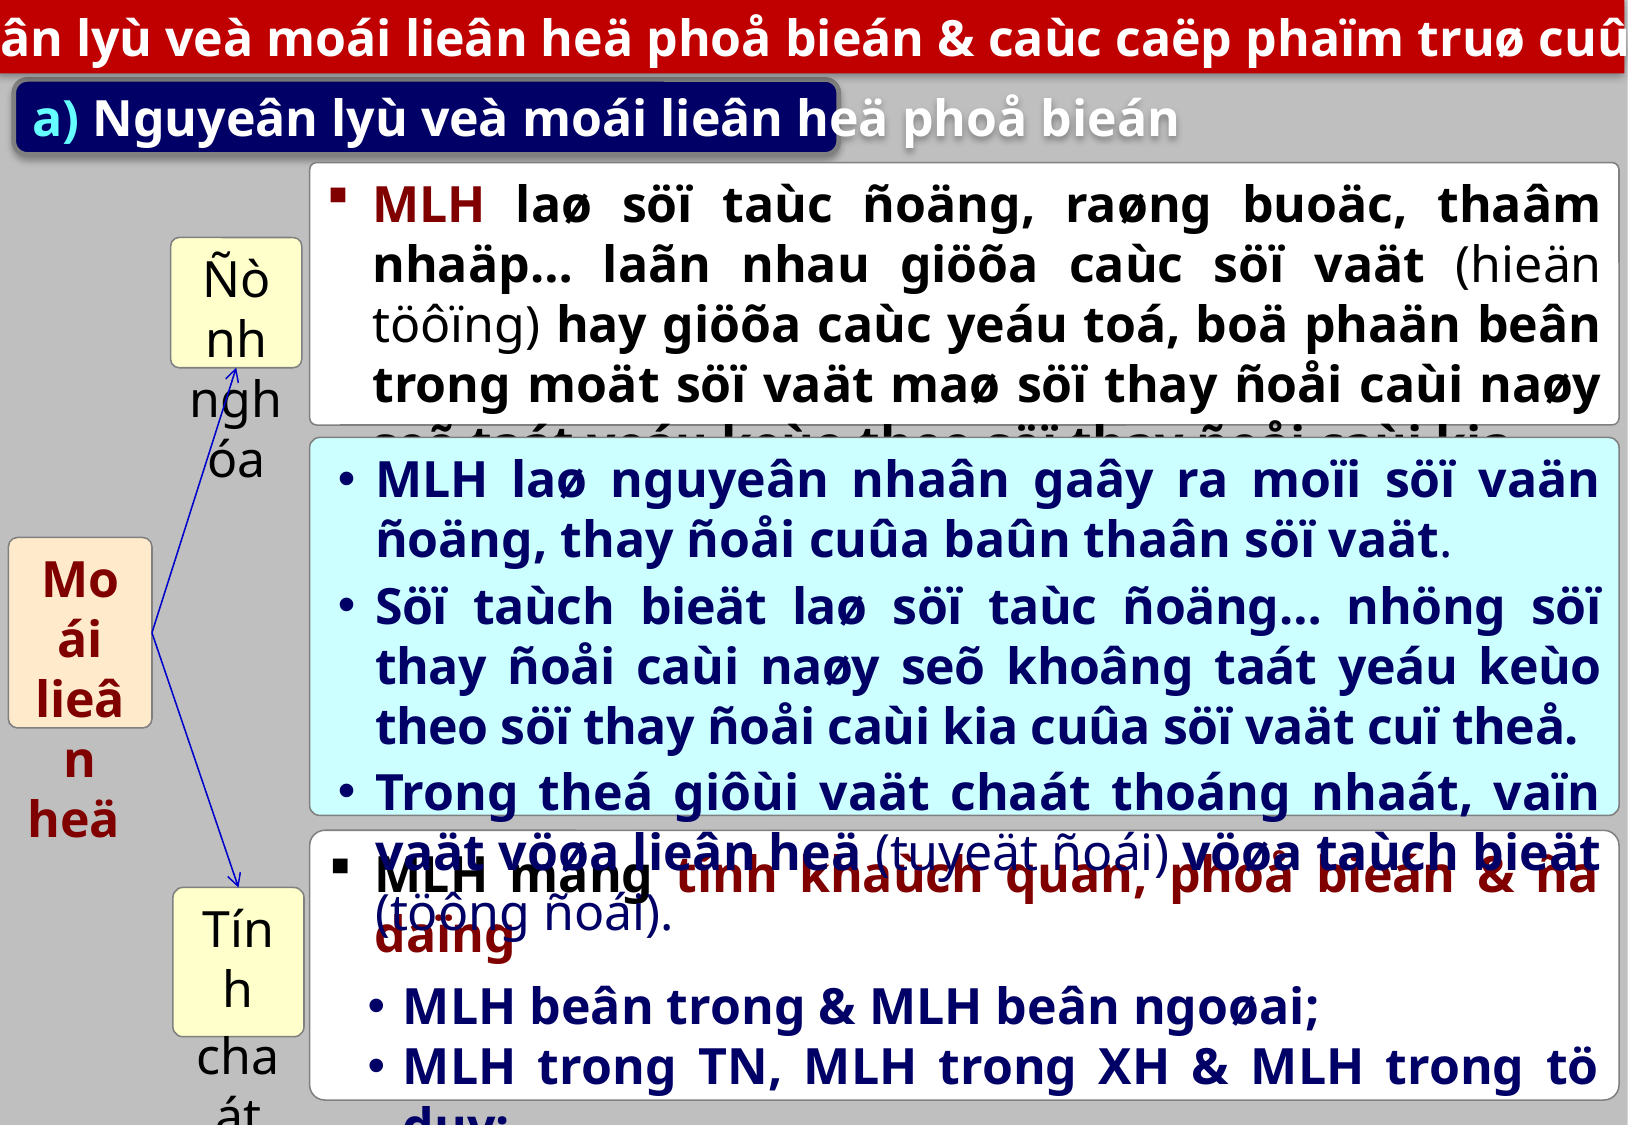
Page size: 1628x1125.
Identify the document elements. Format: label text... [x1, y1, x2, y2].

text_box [151, 367, 237, 632]
text_box Moái lieân heä [8, 537, 146, 728]
text_box Ñònh nghóa [170, 237, 302, 368]
text_box MLH laø söï taùc ñoäng, raøng buoäc, thaâm nhaäp… laãn nhau giöõa caùc söï vaät (hieän töôïng) hay giöõa caùc yeáu toá, boä phaän beân trong moät söï vaät maø söï thay ñoåi caùi naøy seõ taát yeáu keùo theo söï thay ñoåi caùi kia. [309, 162, 1620, 426]
text_box MLH laø nguyeân nhaân gaây ra moïi söï vaän ñoäng, thay ñoåi cuûa baûn thaân söï vaät. Söï taùch bieät laø söï taùc ñoäng… nhöng söï thay ñoåi caùi naøy seõ khoâng taát yeáu keùo theo söï thay ñoåi caùi kia cuûa söï vaät cuï theå. Trong theá giôùi vaät chaát thoáng nhaát, vaïn vaät vöøa lieân heä (tuyeät ñoái) vöøa taùch bieät (töông ñoái). [309, 437, 1620, 816]
text_box MLH mang tính khaùch quan, phoå bieán & ña daïng MLH beân trong & MLH beân ngoøai; MLH trong TN, MLH trong XH & MLH trong tö duy; MLH rieâng, MLH chung & MLH phoå bieán. [309, 830, 1620, 1101]
text_box a) Nguyeân lyù veà moái lieân heä phoå bieán [13, 86, 839, 155]
text_box Tính chaát [172, 887, 305, 1037]
text_box 1. Nguyeân lyù veà moái lieân heä phoå bieán & caùc caëp phaïm truø cuûa PBCDV [0, 0, 1628, 74]
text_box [151, 632, 239, 888]
